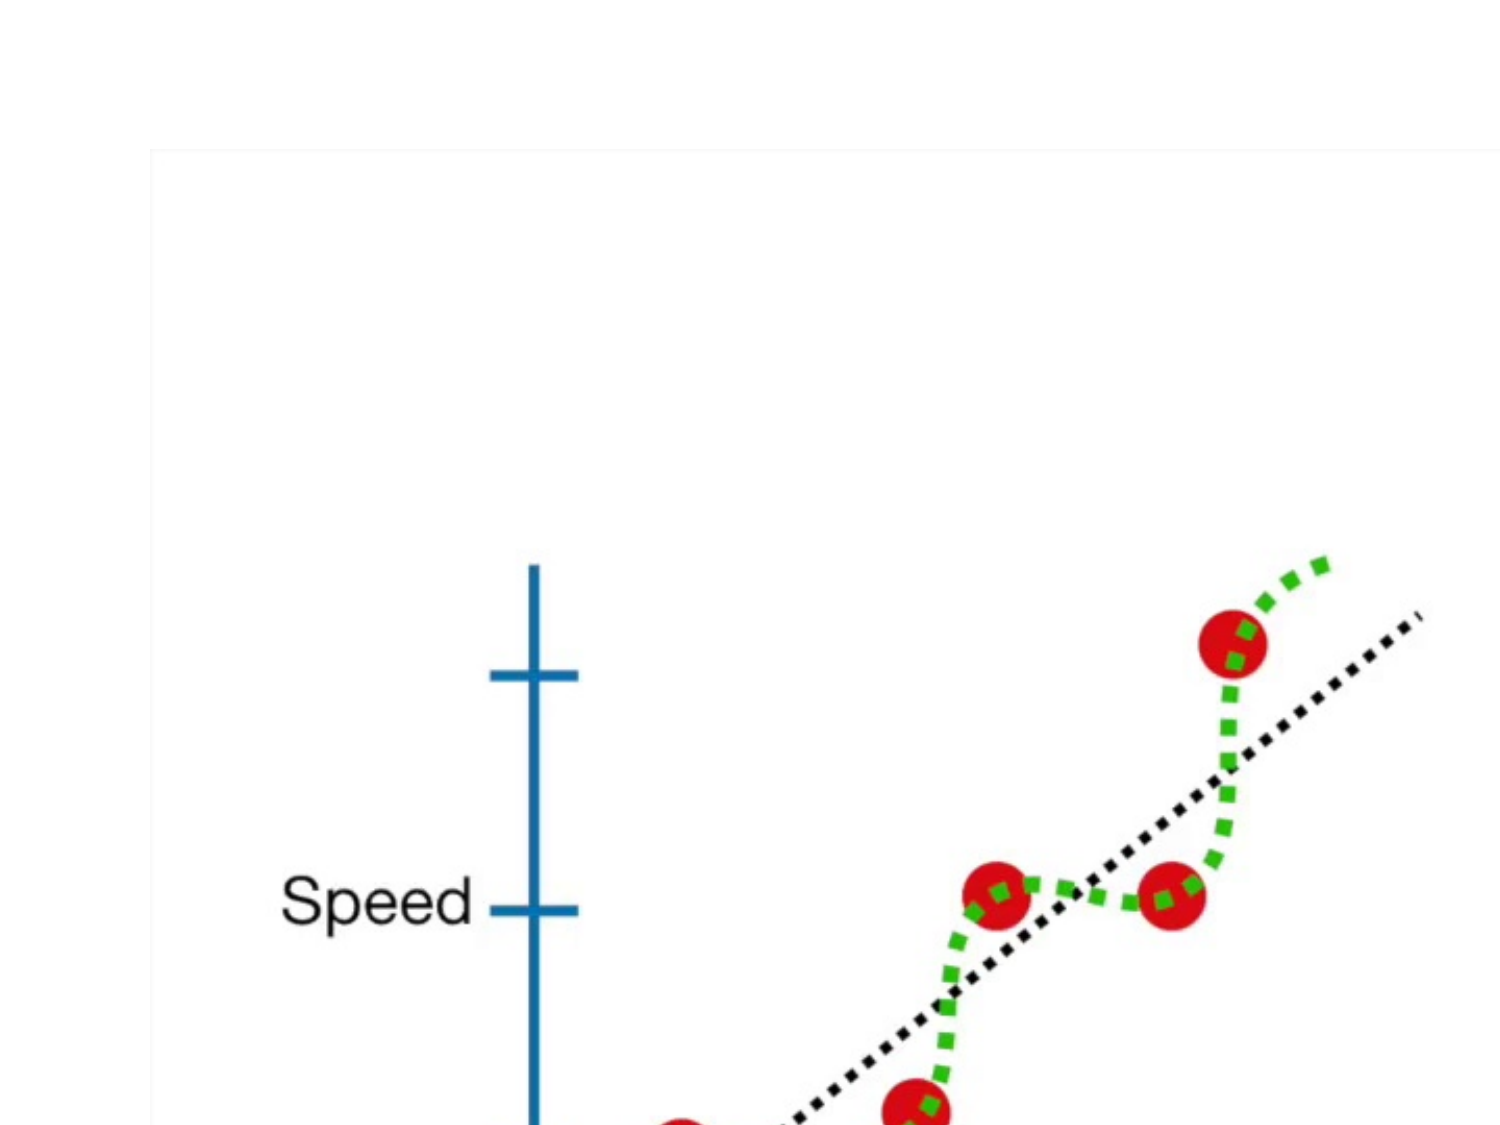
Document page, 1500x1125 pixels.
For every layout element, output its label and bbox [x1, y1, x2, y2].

picture [149, 149, 1500, 1125]
